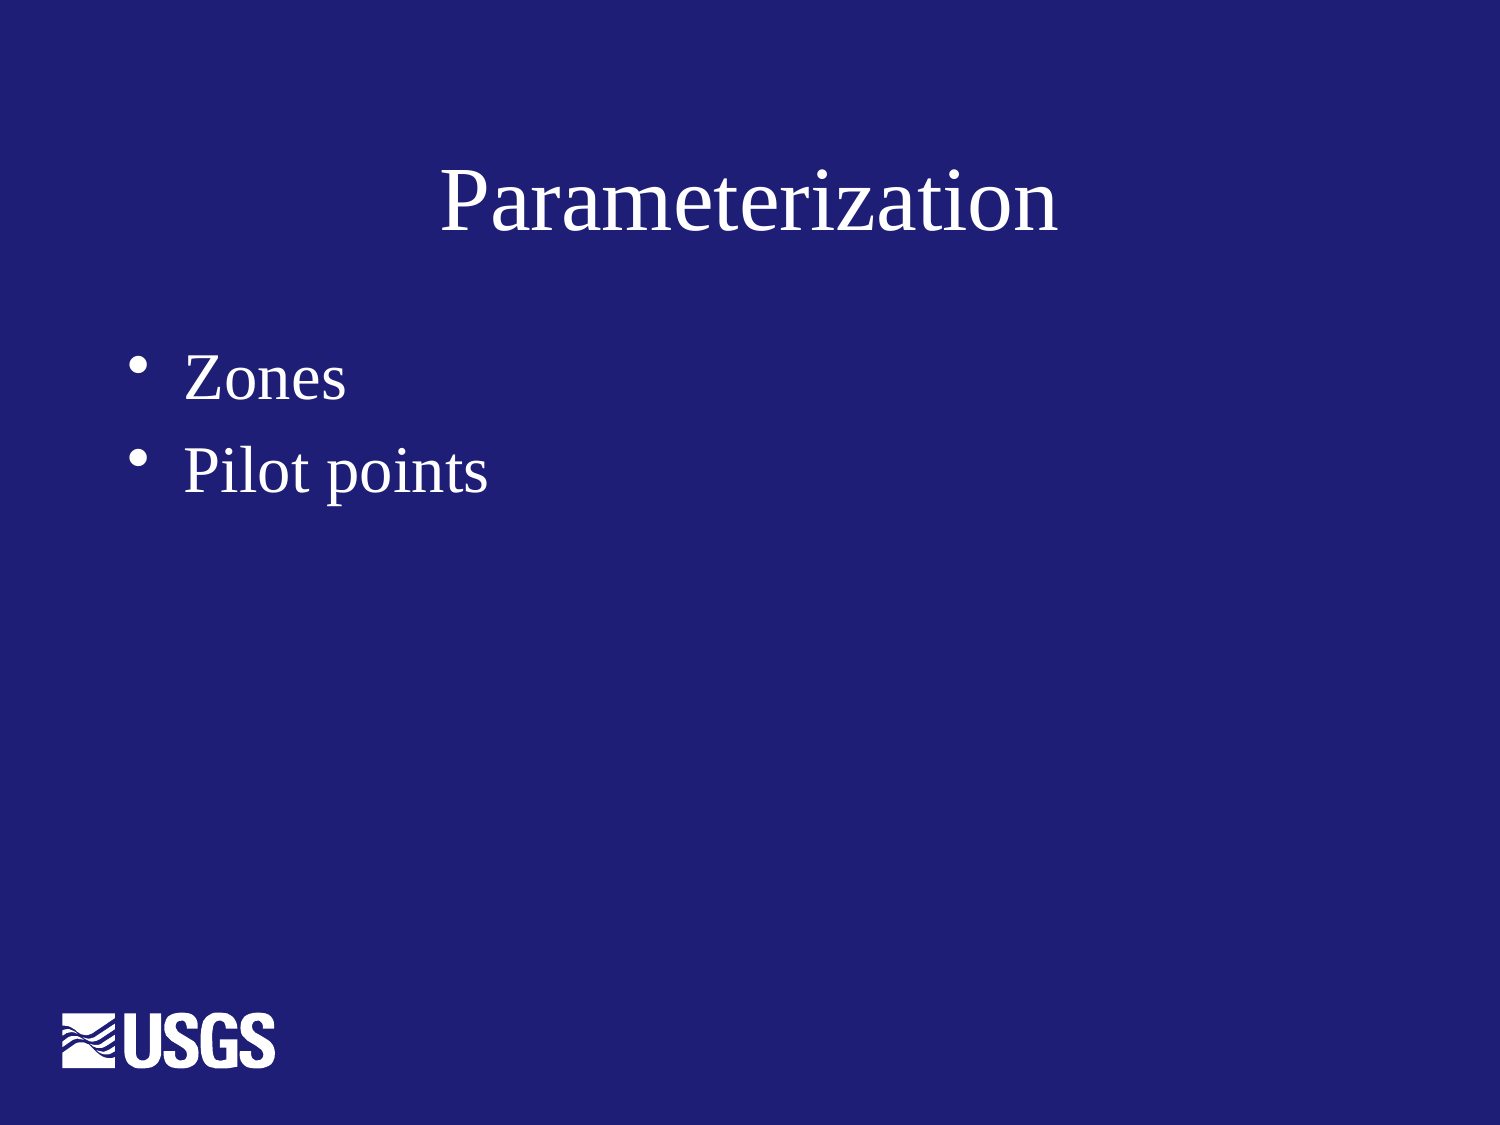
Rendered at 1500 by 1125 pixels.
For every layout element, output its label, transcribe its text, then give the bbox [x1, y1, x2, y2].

title Parameterization [112, 99, 1388, 288]
list Zones Pilot points [112, 324, 1388, 1000]
